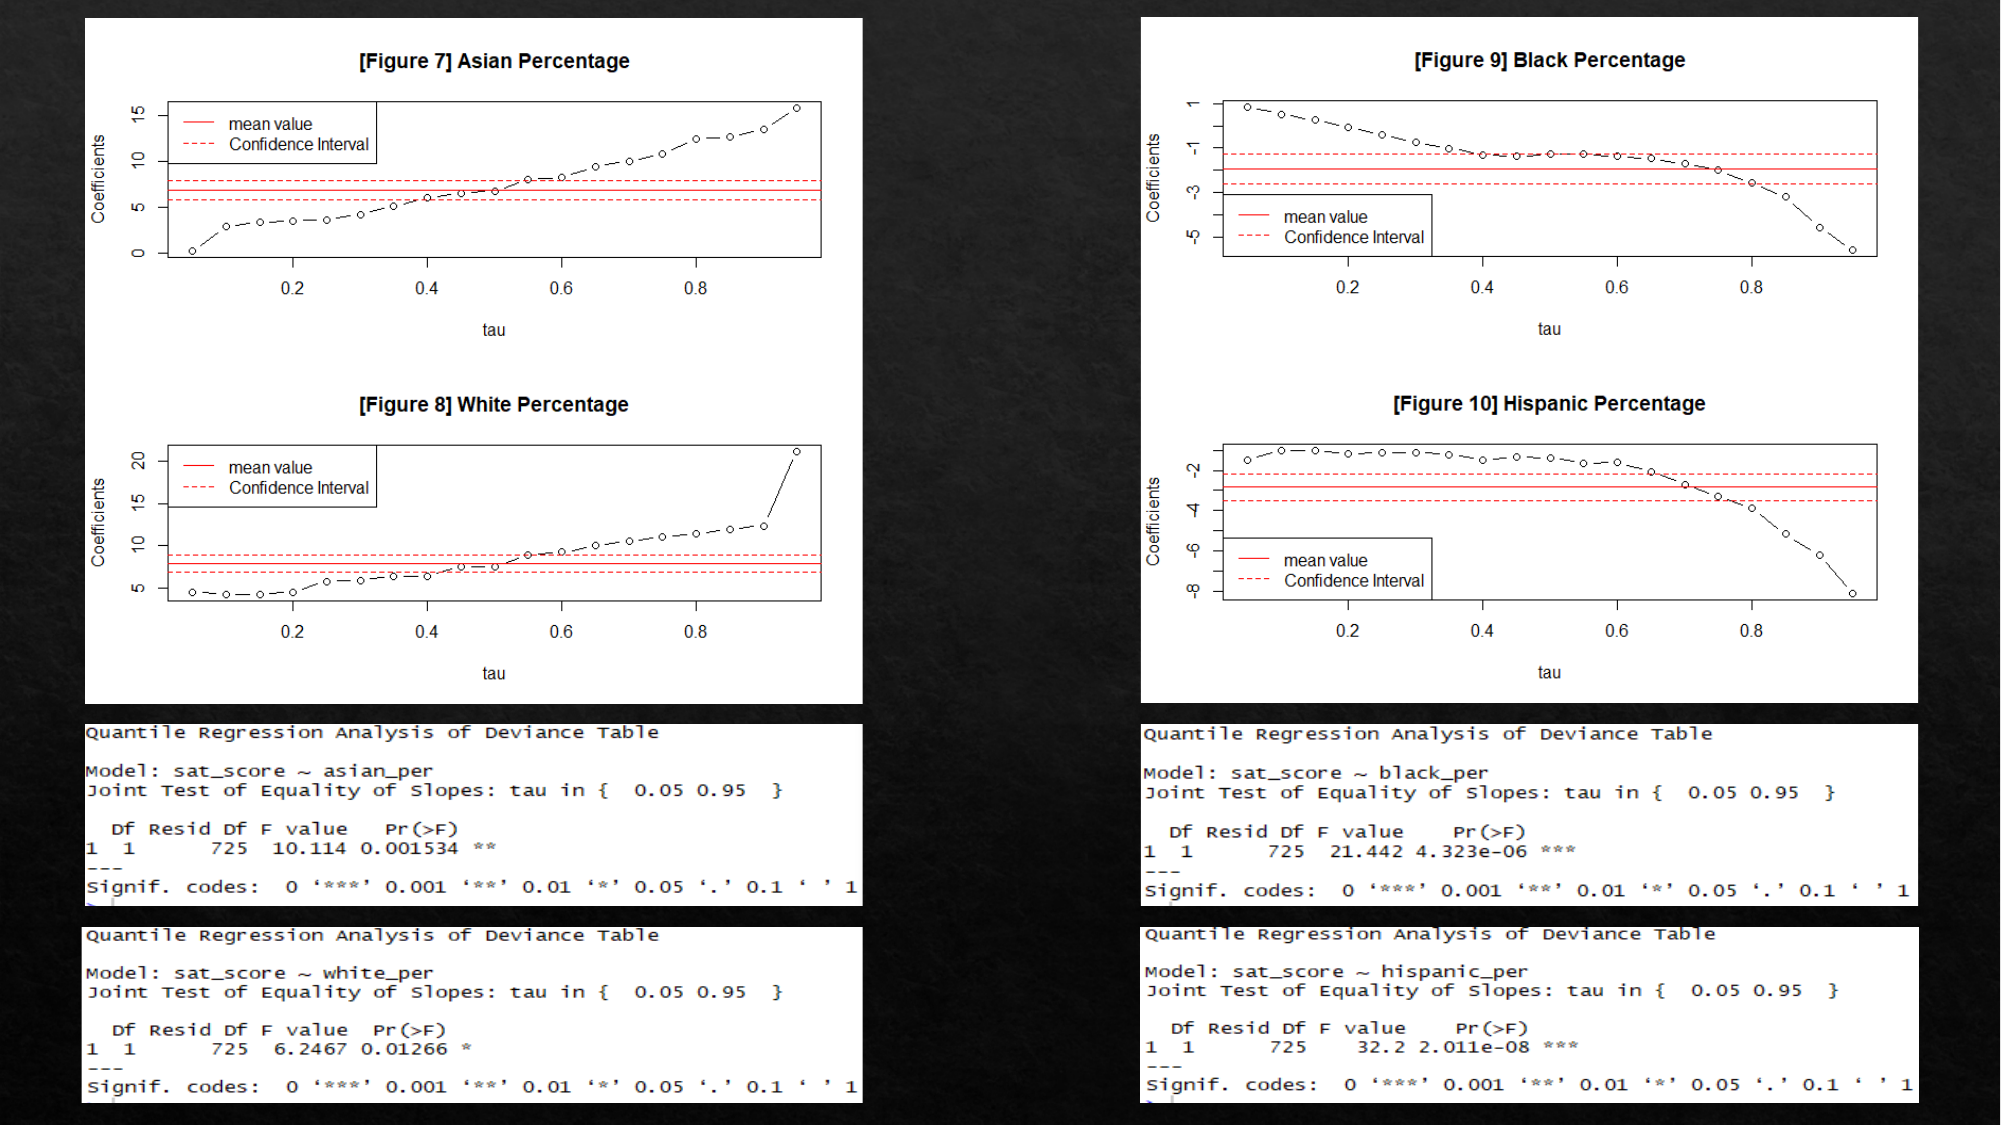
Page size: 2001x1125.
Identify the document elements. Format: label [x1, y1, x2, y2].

picture [84, 17, 863, 704]
picture [1140, 926, 1919, 1103]
picture [84, 724, 863, 906]
picture [81, 926, 863, 1103]
picture [1140, 16, 1919, 703]
picture [1140, 723, 1919, 906]
